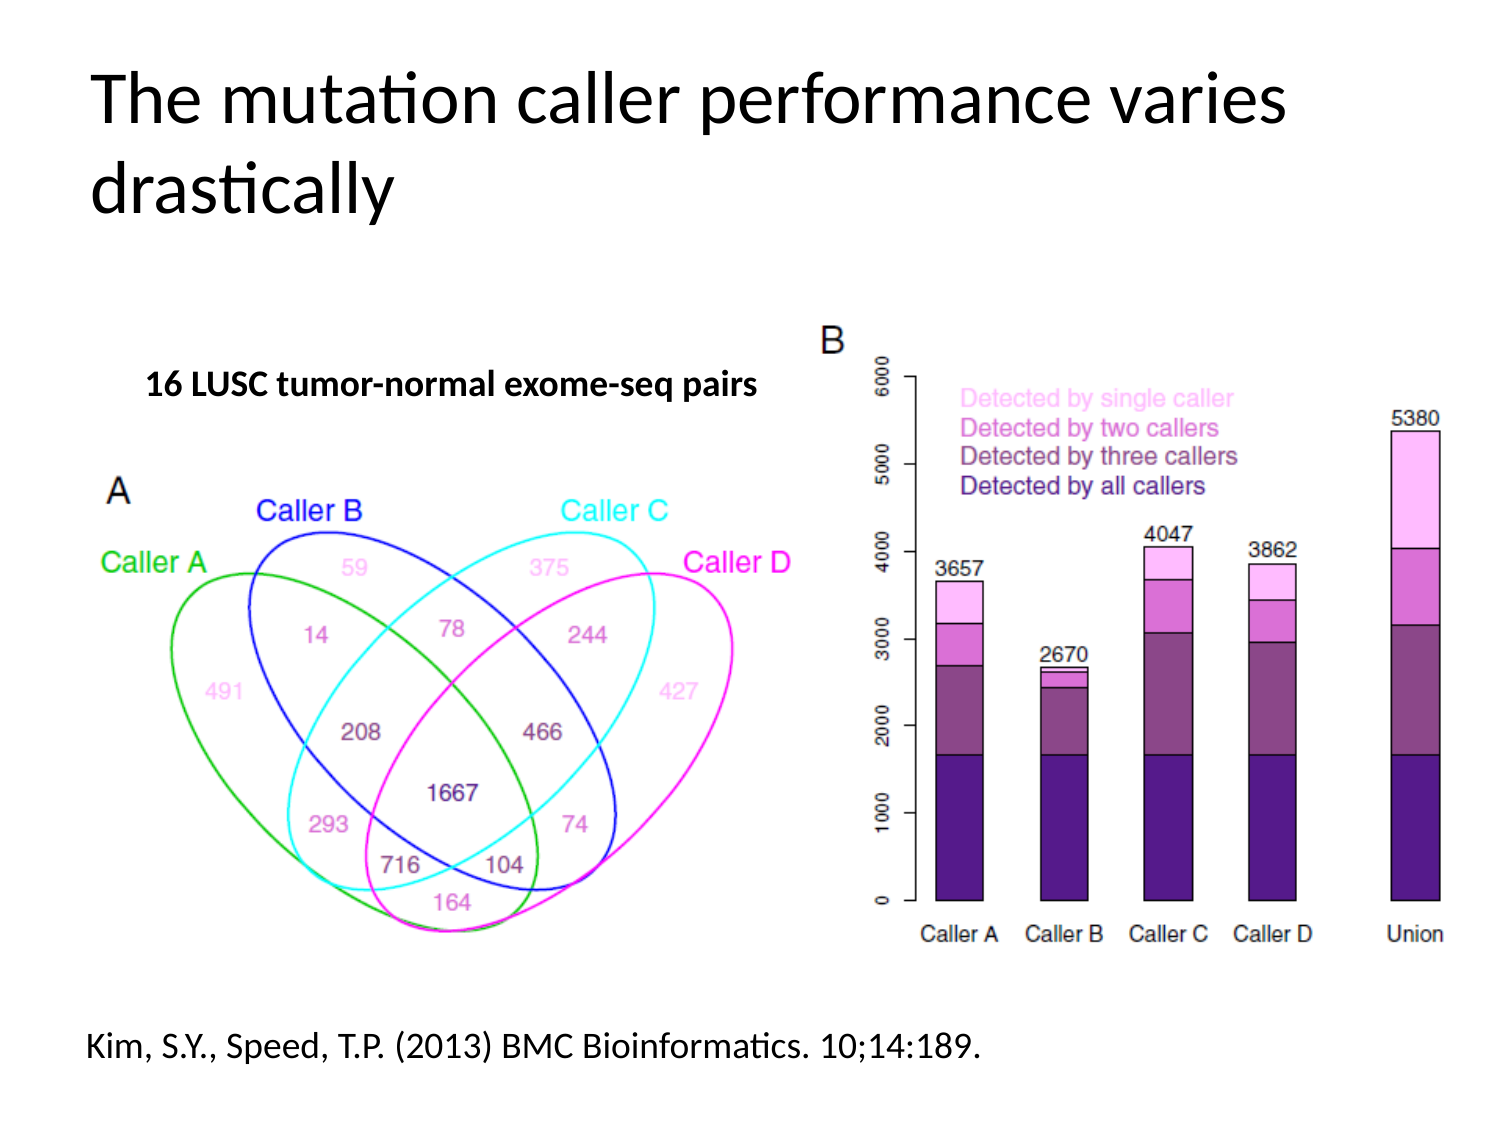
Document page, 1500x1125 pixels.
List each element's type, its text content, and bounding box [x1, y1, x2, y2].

text_box 16 LUSC tumor-normal exome-seq pairs [129, 352, 774, 412]
title The mutation caller performance varies drastically [75, 45, 1425, 233]
picture [87, 318, 1480, 951]
text_box Kim, S.Y., Speed, T.P. (2013) BMC Bioinformatics. 10;14:189. [71, 1014, 1006, 1074]
